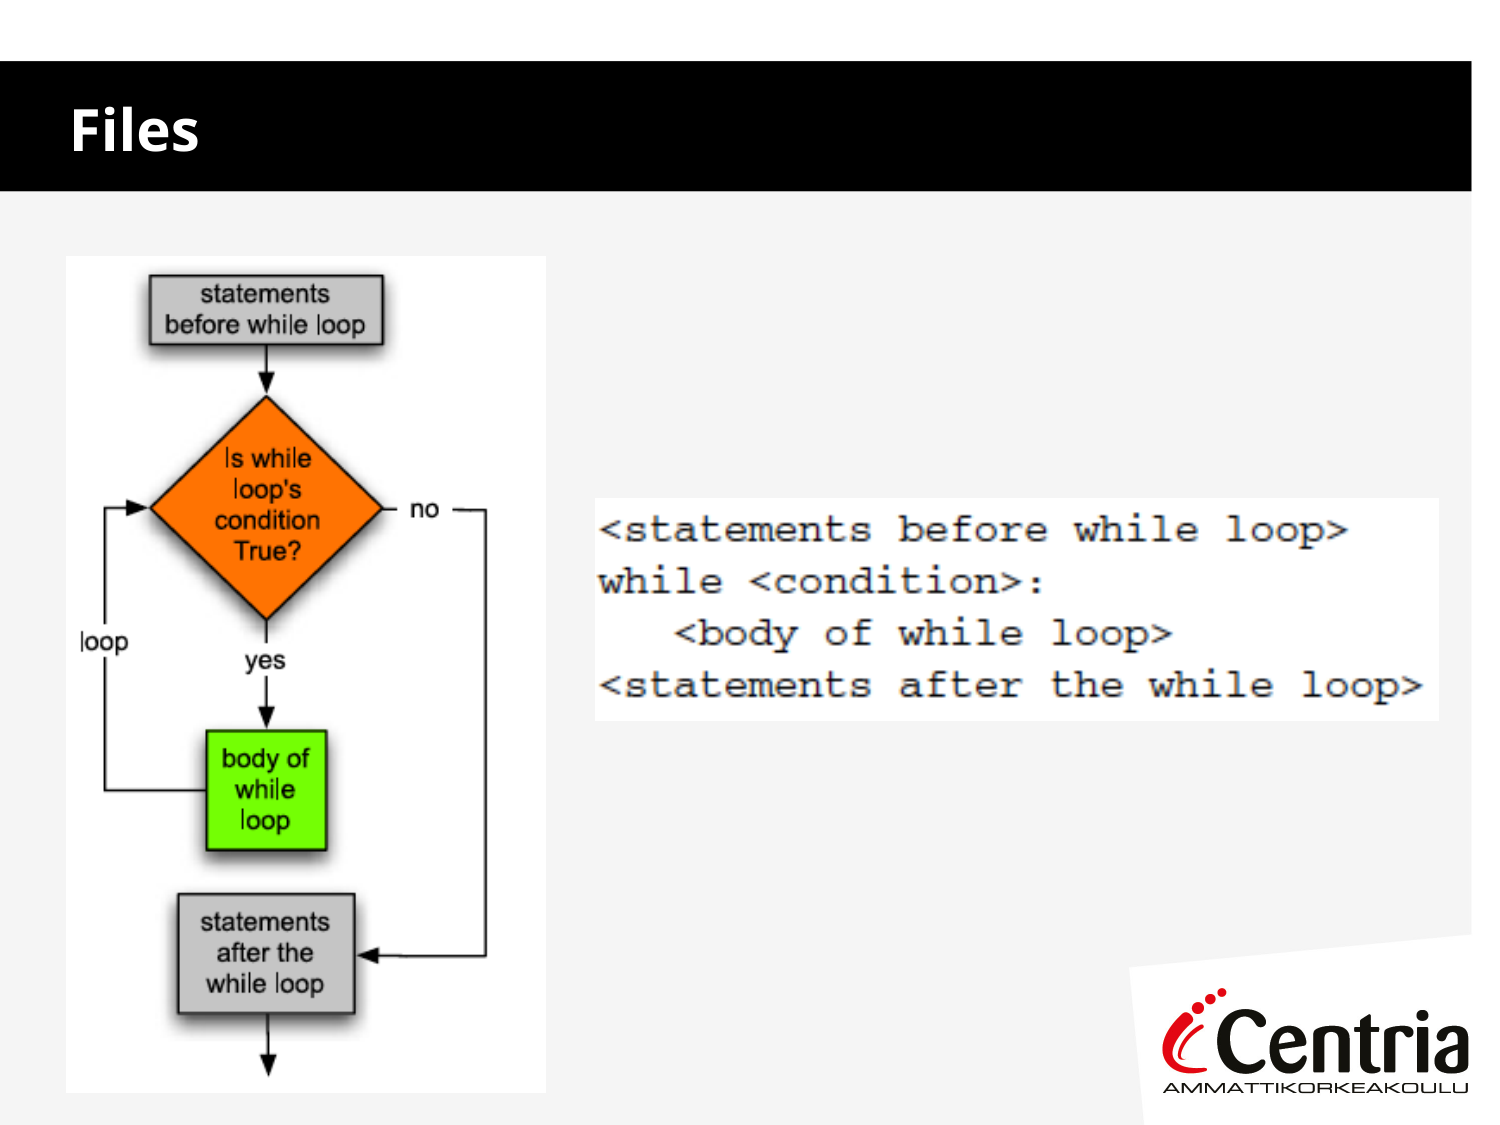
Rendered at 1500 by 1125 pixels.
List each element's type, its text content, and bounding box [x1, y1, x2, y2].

text_box Files [54, 65, 1462, 172]
picture [0, 0, 1500, 1125]
